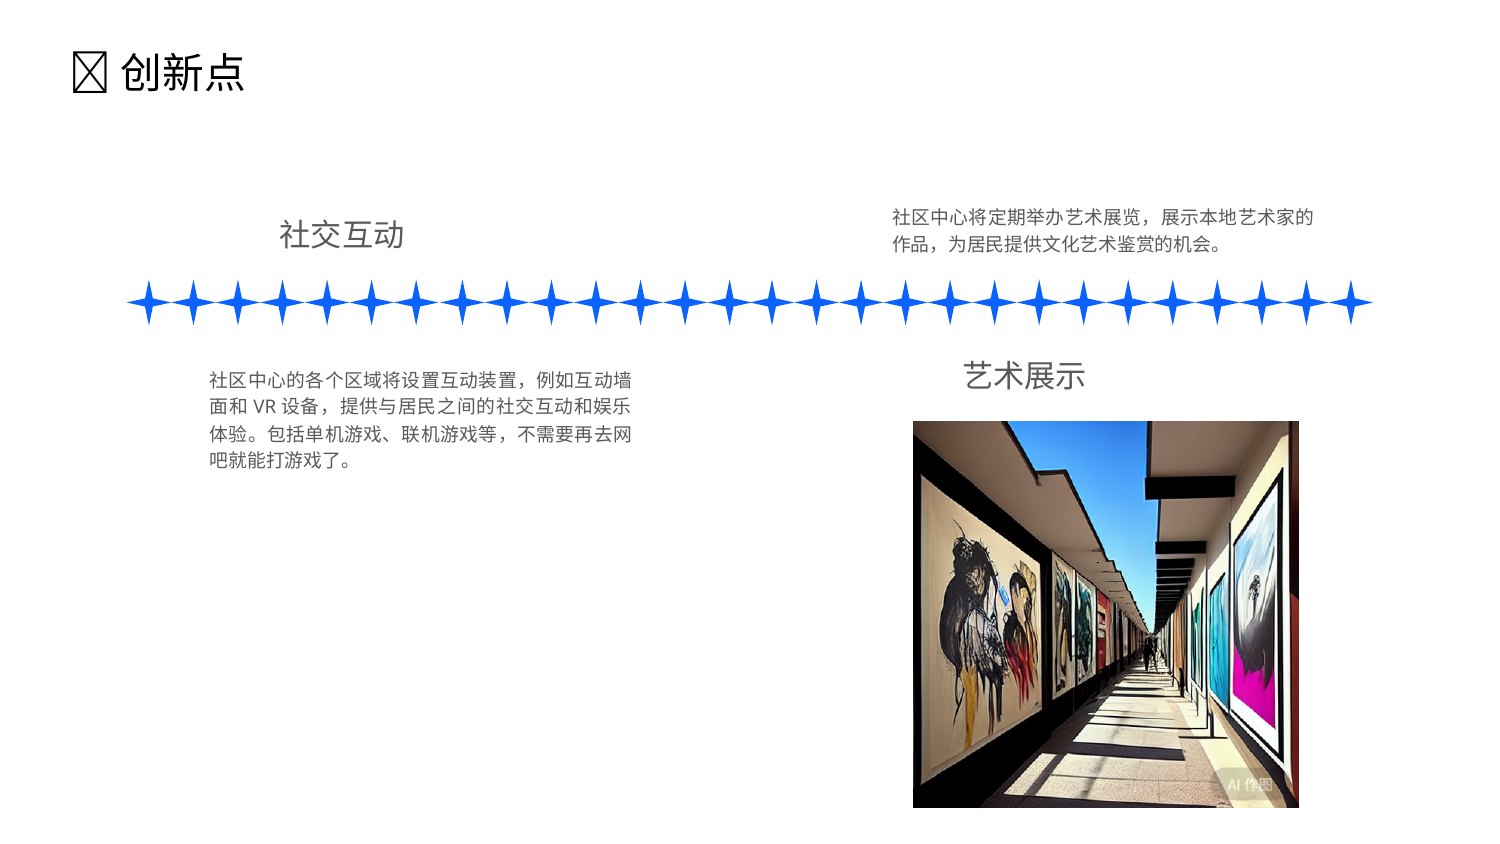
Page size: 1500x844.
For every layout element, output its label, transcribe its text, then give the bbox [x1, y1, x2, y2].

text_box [126, 279, 1374, 326]
text_box 艺术展示 [947, 348, 1259, 401]
picture [913, 421, 1299, 808]
text_box 社区中心的各个区域将设置互动装置，例如互动墙面和VR设备，提供与居民之间的社交互动和娱乐体验。包括单机游戏、联机游戏等，不需要再去网吧就能打游戏了。 [195, 356, 647, 479]
text_box 💡创新点 [54, 39, 262, 104]
text_box 社区中心将定期举办艺术展览，展示本地艺术家的作品，为居民提供文化艺术鉴赏的机会。 [877, 193, 1329, 263]
text_box 社交互动 [264, 207, 577, 260]
